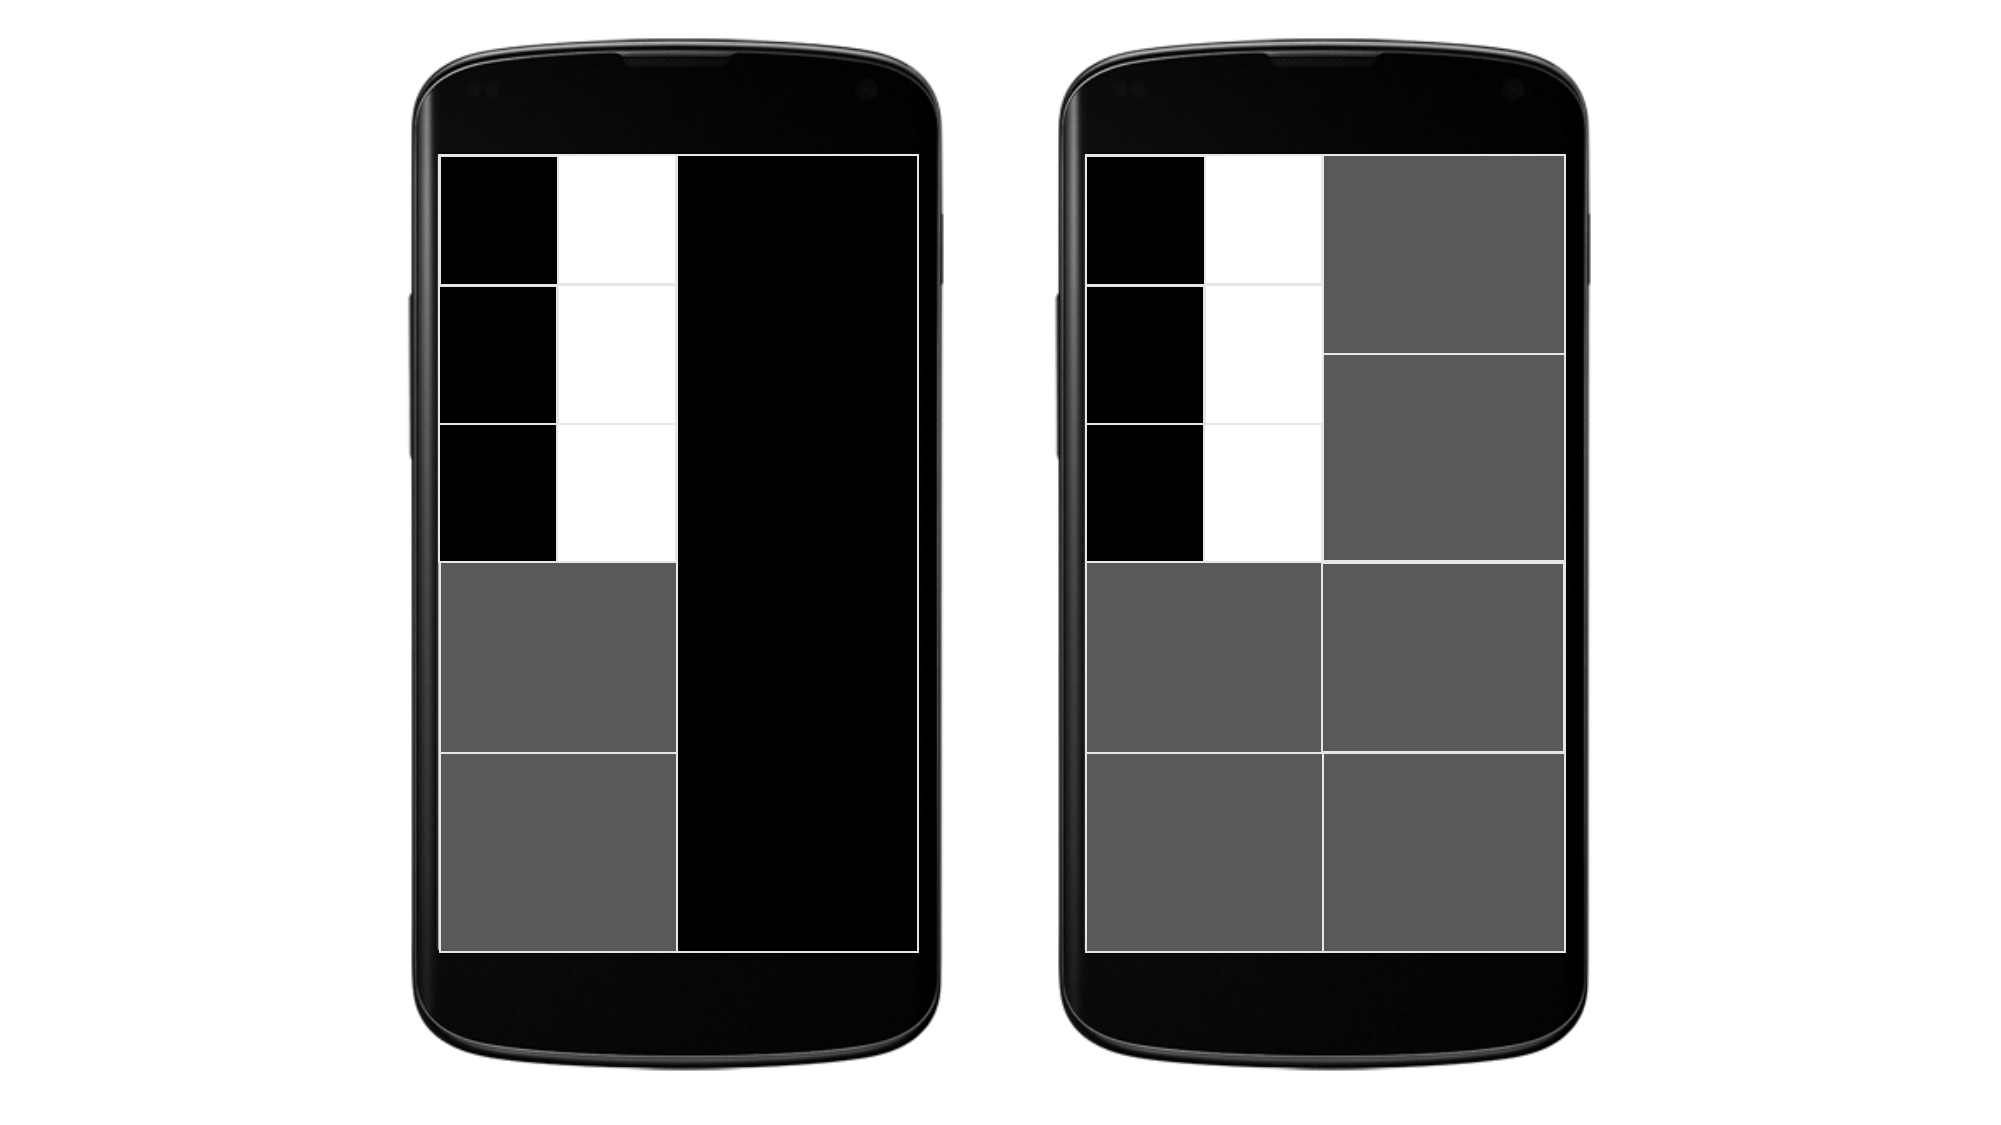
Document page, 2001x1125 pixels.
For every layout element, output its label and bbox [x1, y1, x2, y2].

picture [1035, 24, 1612, 1087]
picture [388, 24, 965, 1087]
